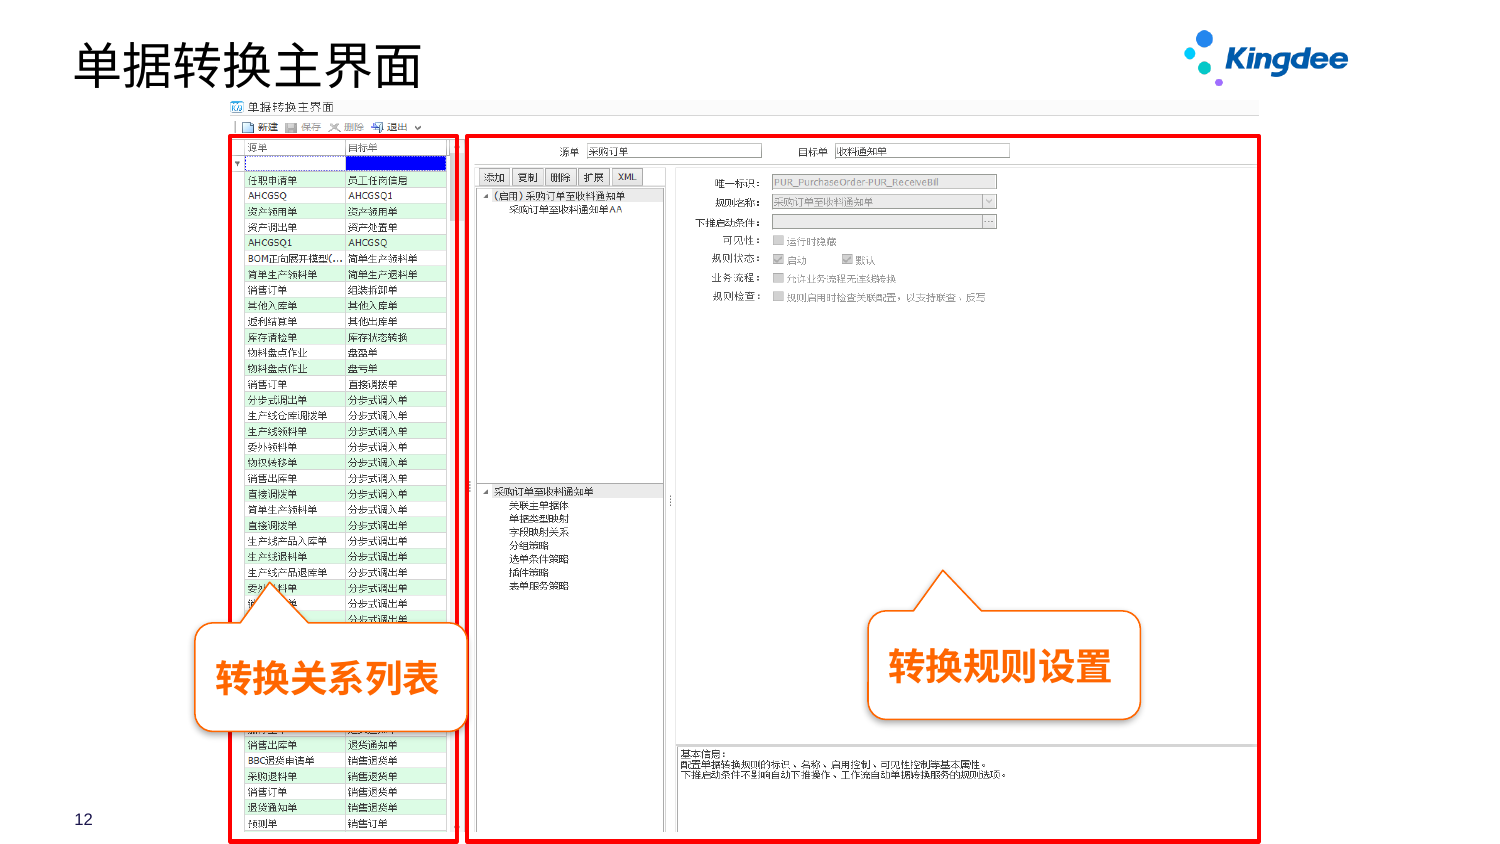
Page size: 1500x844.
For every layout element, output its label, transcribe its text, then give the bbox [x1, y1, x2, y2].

picture [229, 100, 1260, 832]
title 单据转换主界面 [72, 33, 1452, 121]
text_box 转换关系列表 [194, 622, 224, 733]
